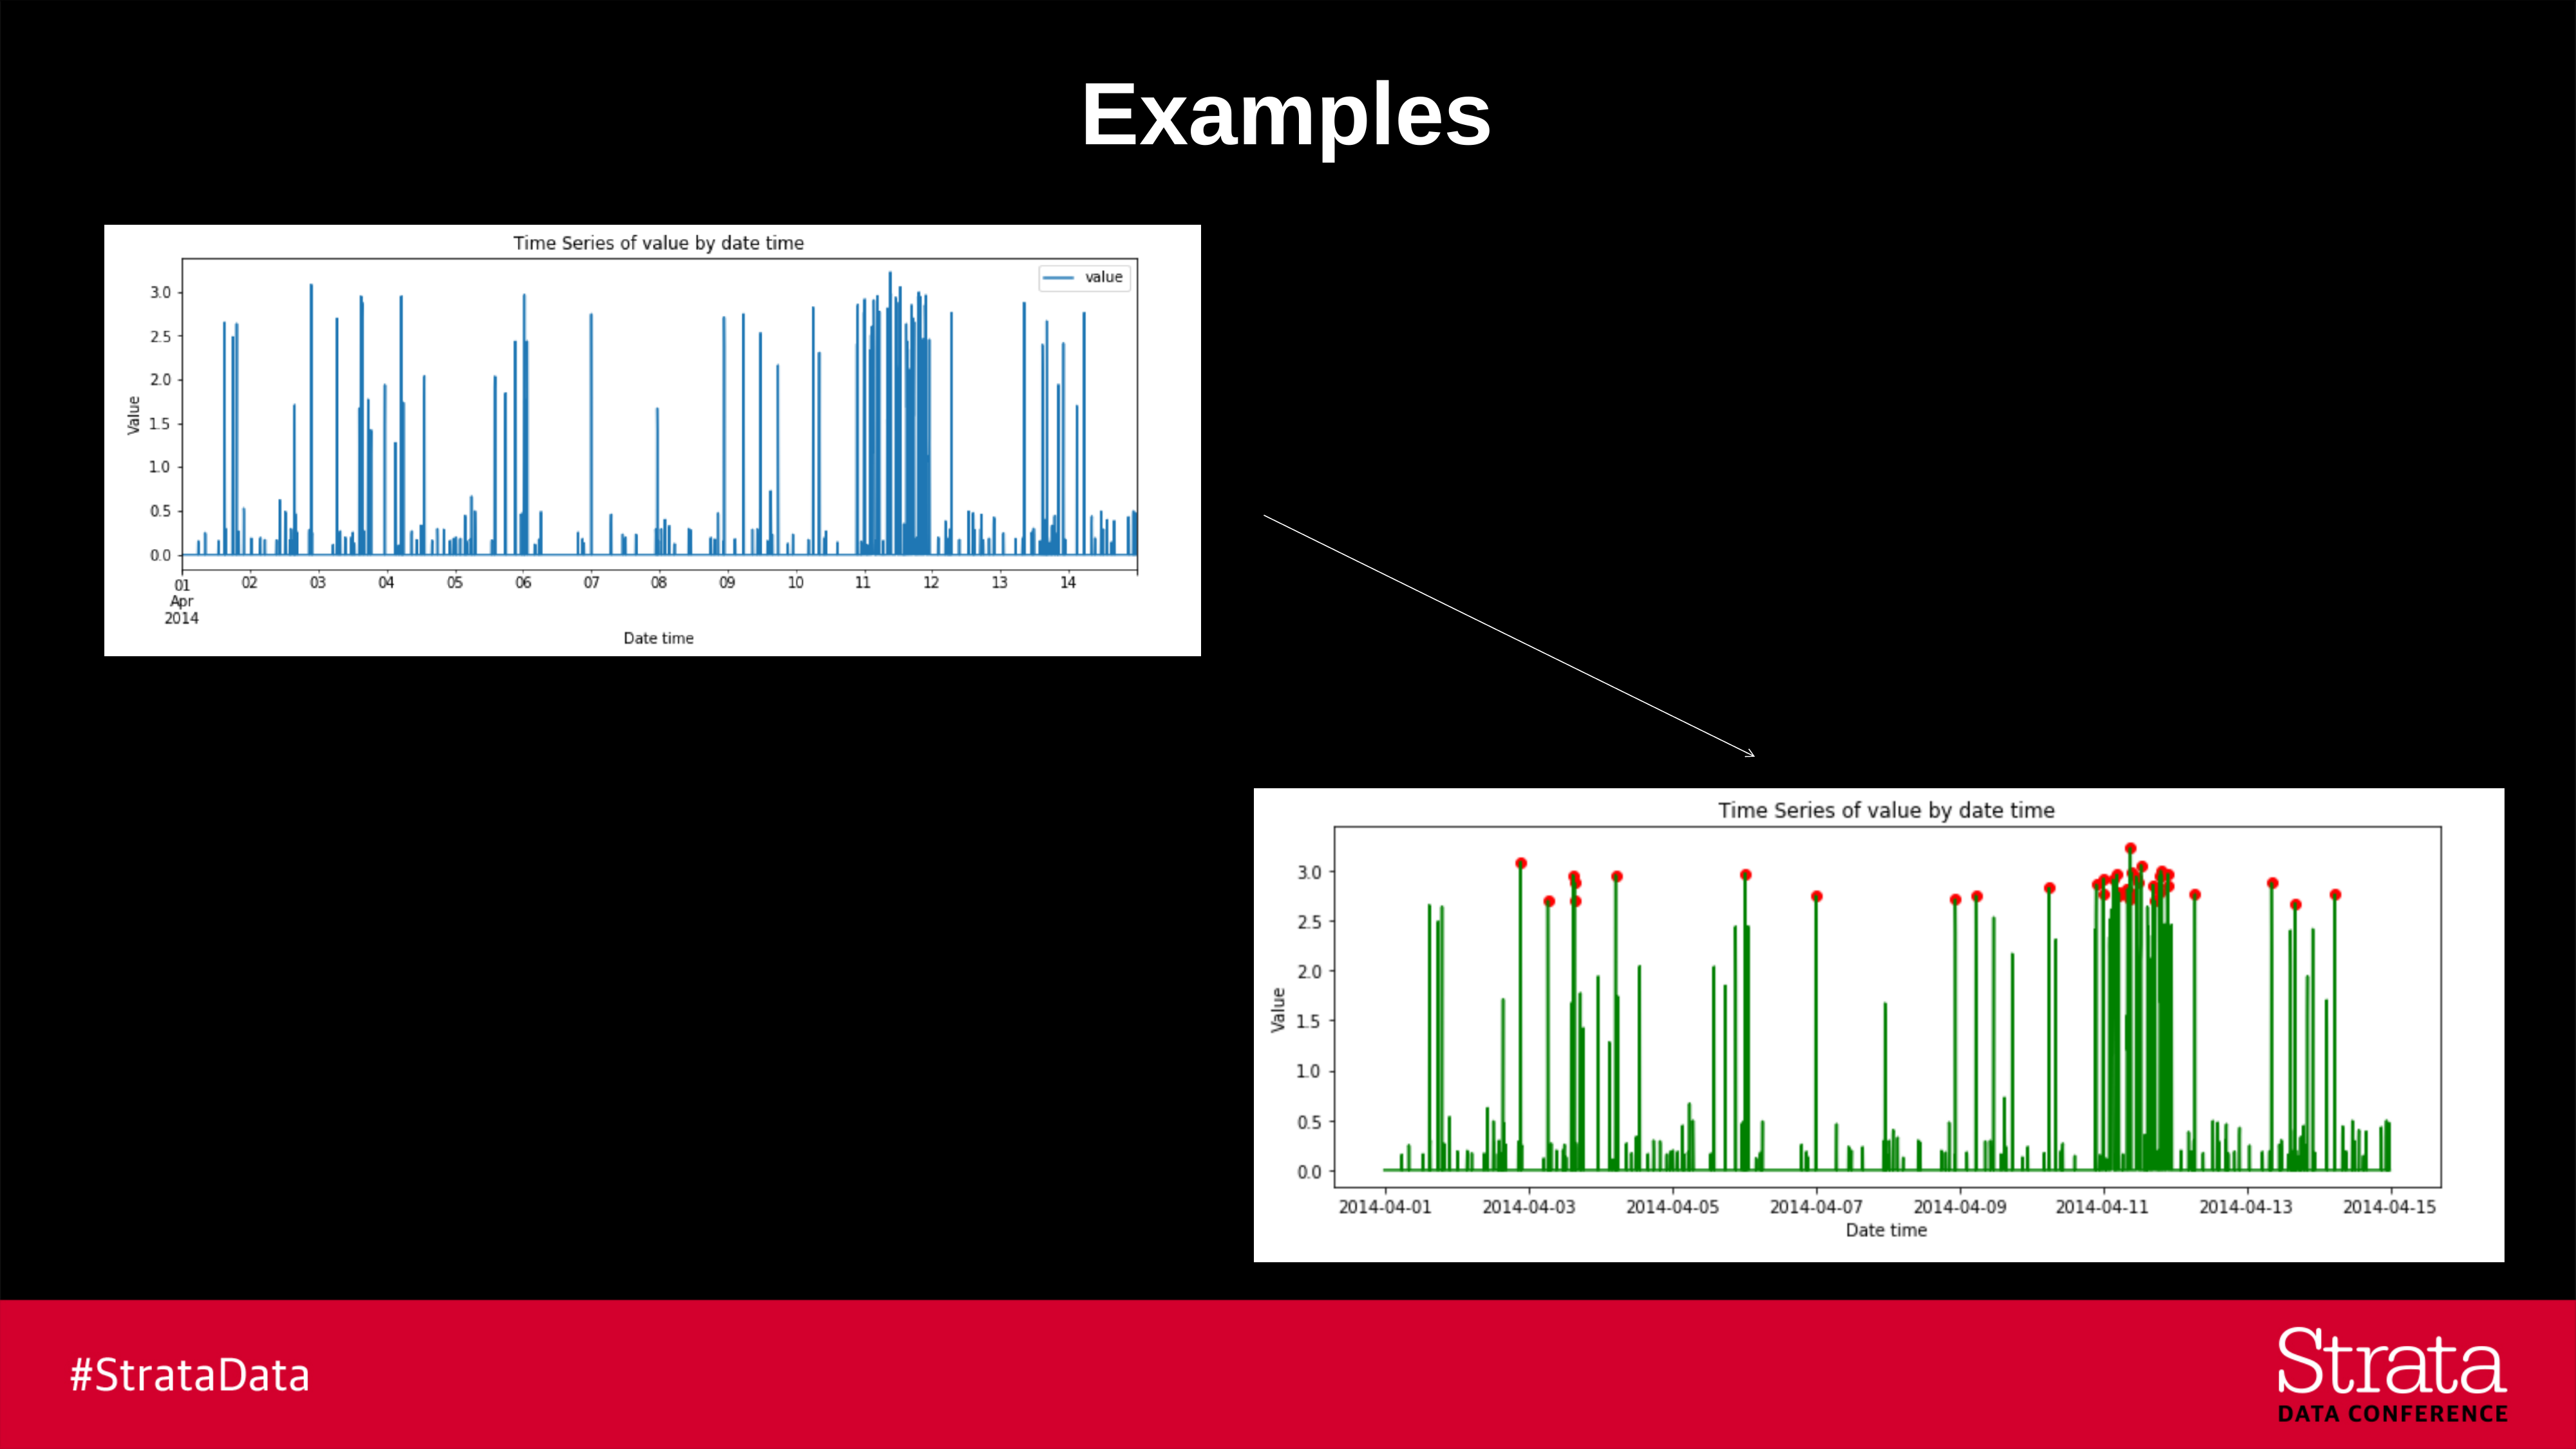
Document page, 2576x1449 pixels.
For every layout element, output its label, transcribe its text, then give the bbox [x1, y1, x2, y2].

title Examples [65, 25, 2510, 193]
picture [0, 0, 2576, 1449]
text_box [1264, 515, 1756, 757]
